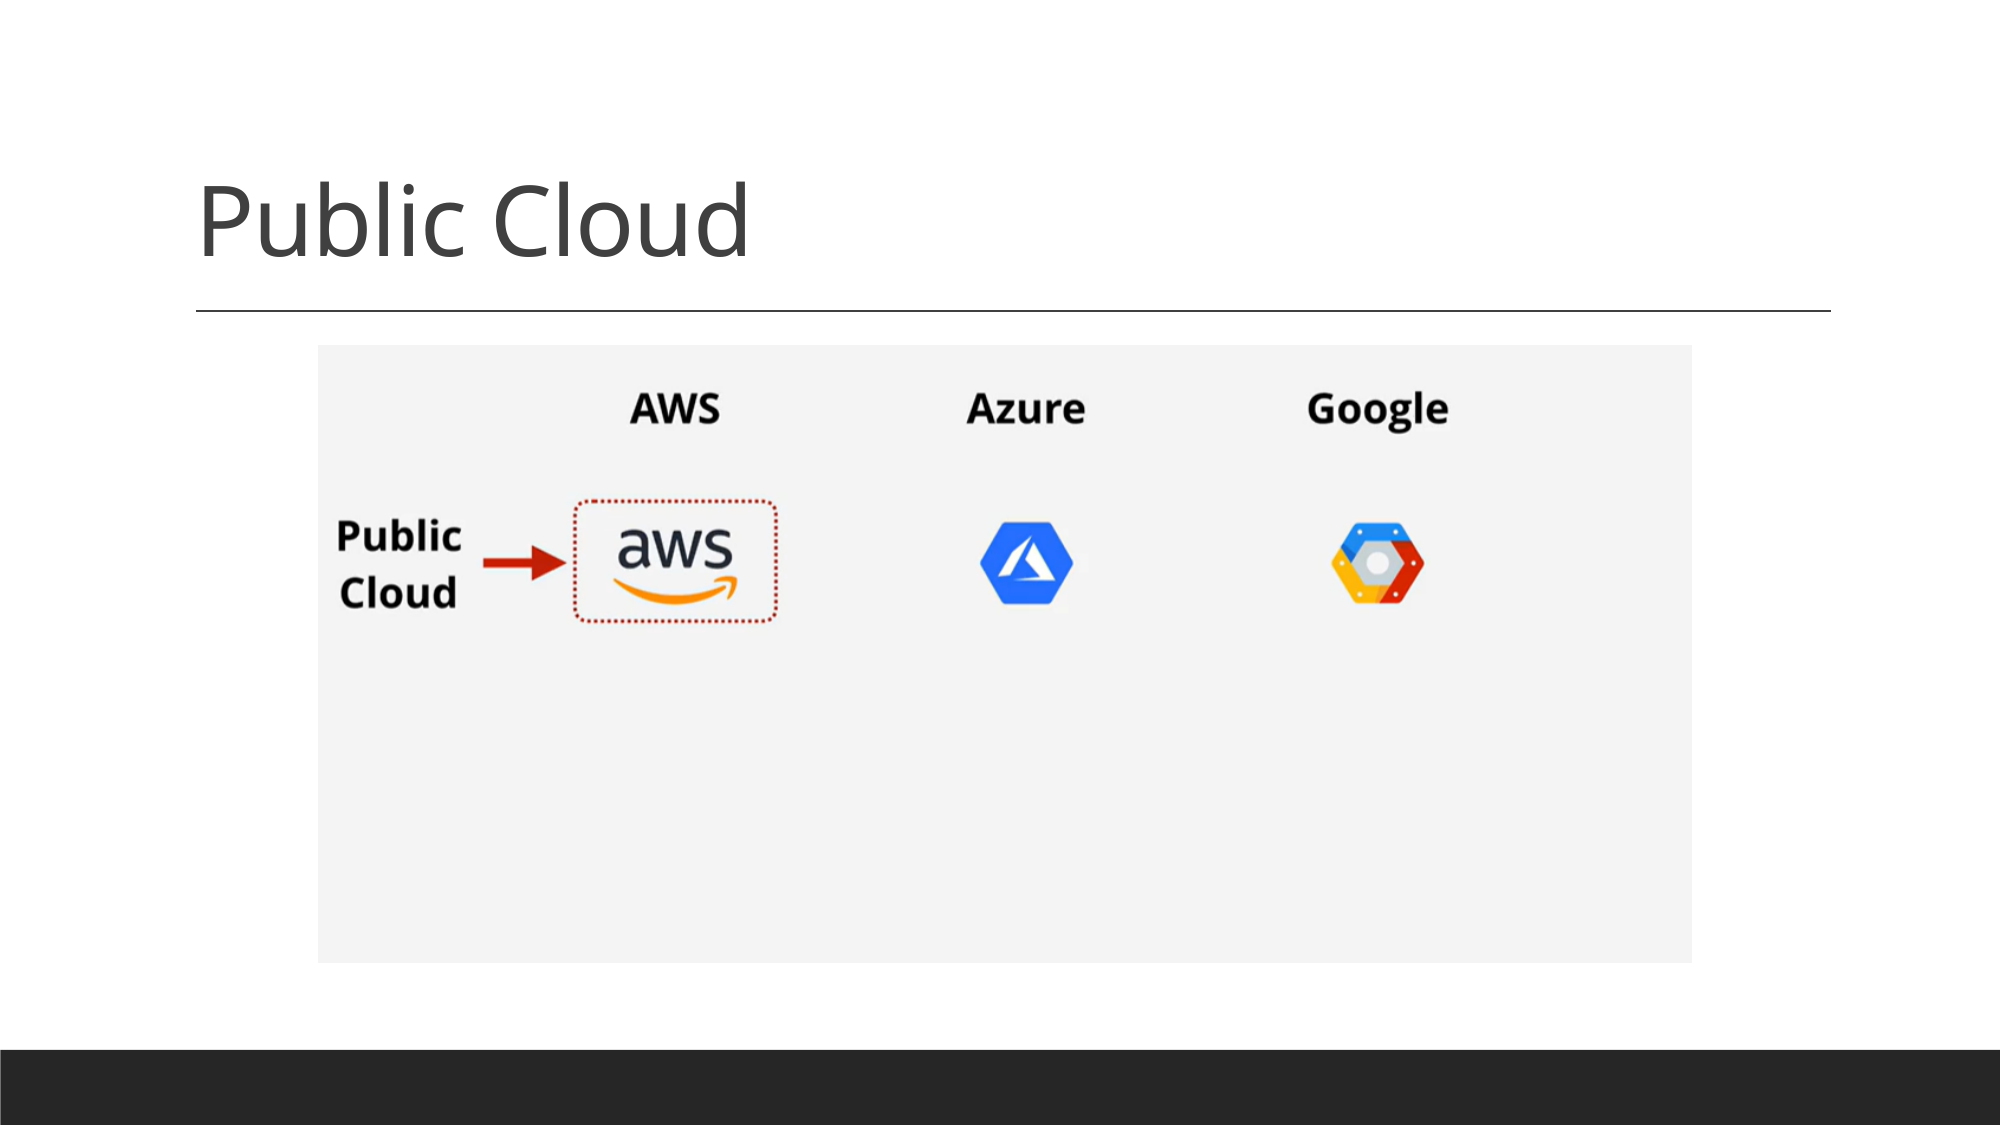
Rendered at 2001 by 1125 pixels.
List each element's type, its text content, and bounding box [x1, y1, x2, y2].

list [317, 345, 1693, 964]
title Public Cloud [180, 47, 1830, 285]
